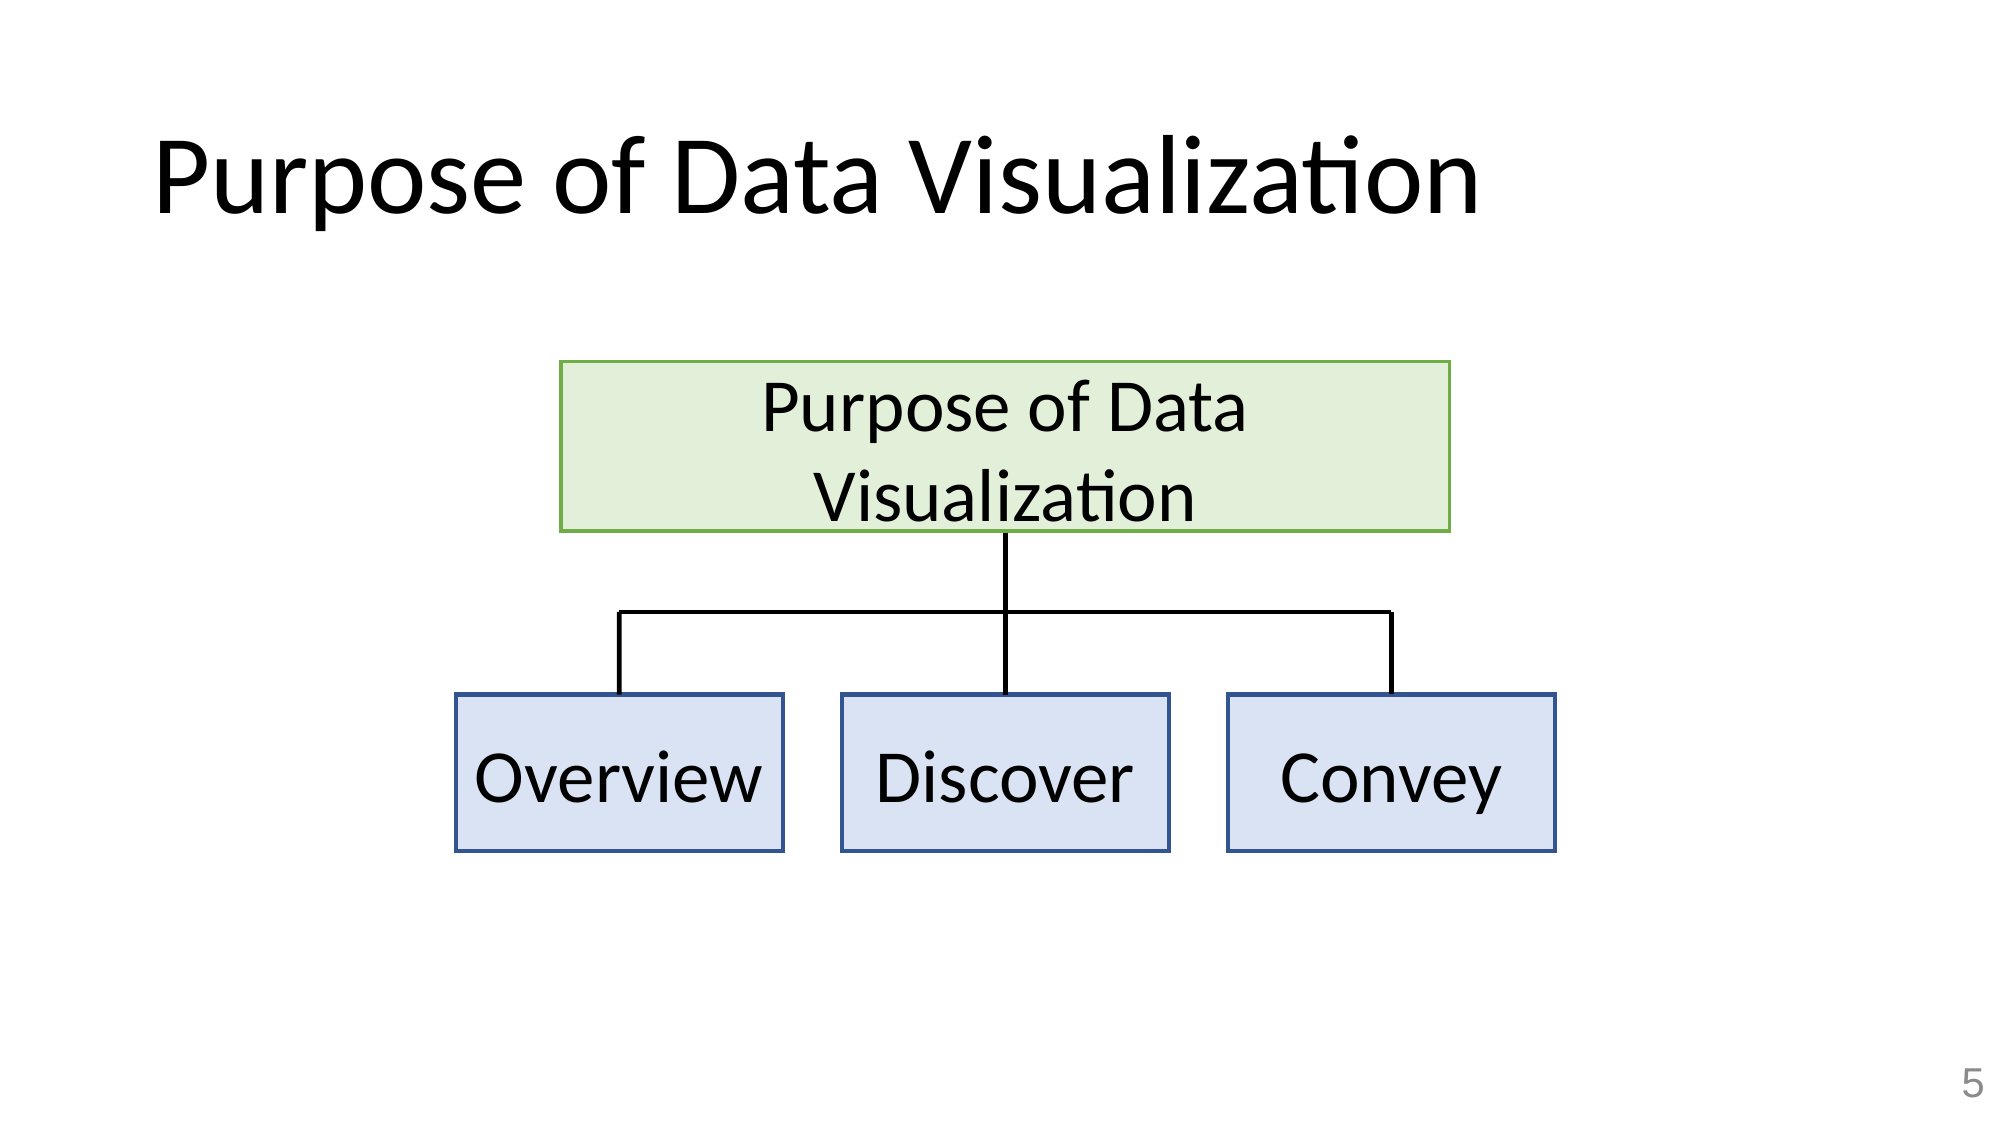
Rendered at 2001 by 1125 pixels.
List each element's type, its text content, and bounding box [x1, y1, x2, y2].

text_box Convey [1227, 694, 1556, 852]
text_box Overview [455, 694, 784, 852]
slide_number 5 [1550, 1050, 2000, 1111]
title Purpose of Data Visualization [137, 59, 1863, 278]
text_box Purpose of Data Visualization [560, 361, 1450, 532]
text_box Discover [841, 694, 1170, 852]
